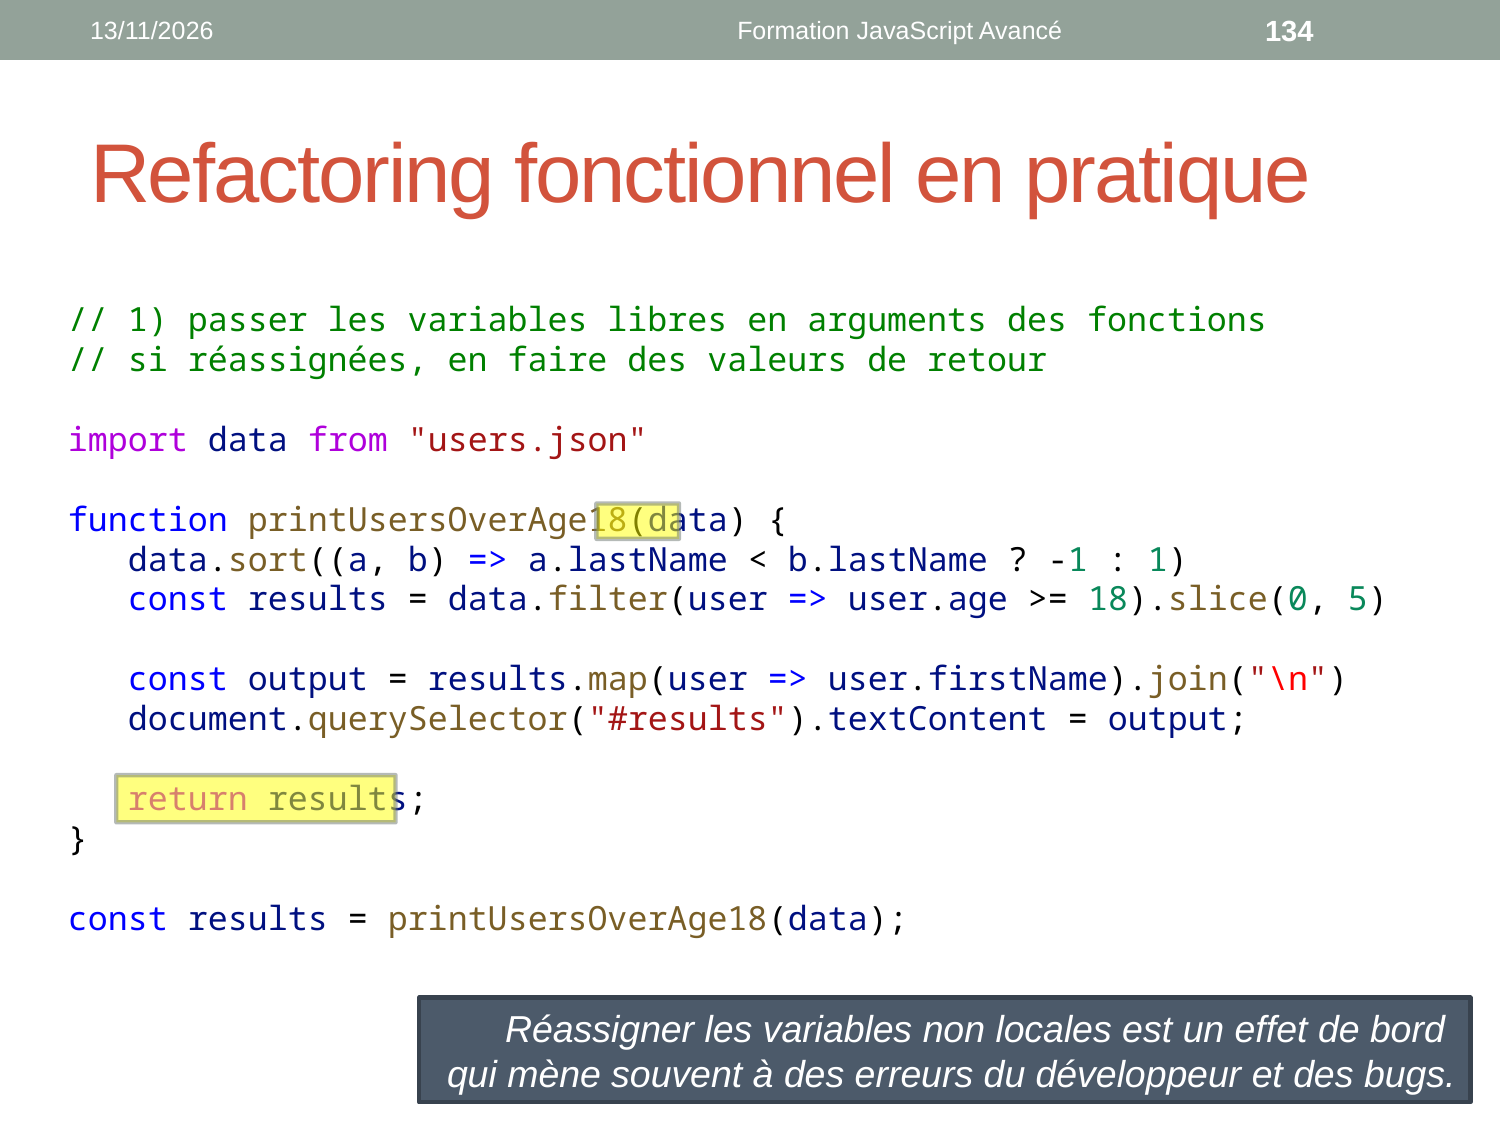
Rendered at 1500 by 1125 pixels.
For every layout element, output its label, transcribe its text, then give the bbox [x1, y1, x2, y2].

text_box // 1) passer les variables libres en arguments des fonctions // si réassignées, en faire des valeurs de retour import data from "users.json" function printUsersOverAge18(data) { data.sort((a, b) => a.lastName < b.lastName ? -1 : 1) const results = data.filter(user => user.age >= 18).slice(0, 5) const output = results.map(user => user.firstName).join("\n") document.querySelector("#results").textContent = output; return results; } const results = printUsersOverAge18(data); [53, 290, 1447, 985]
slide_number 134 [1250, 3, 1425, 57]
title Refactoring fonctionnel en pratique [75, 87, 1425, 250]
footer Formation JavaScript Avancé [562, 3, 1238, 57]
text_box [594, 501, 681, 541]
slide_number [75, 3, 550, 57]
text_box Réassigner les variables non locales est un effet de bord qui mène souvent à des erreurs du développeur et des bugs. [417, 995, 1473, 1104]
text_box [114, 773, 398, 824]
